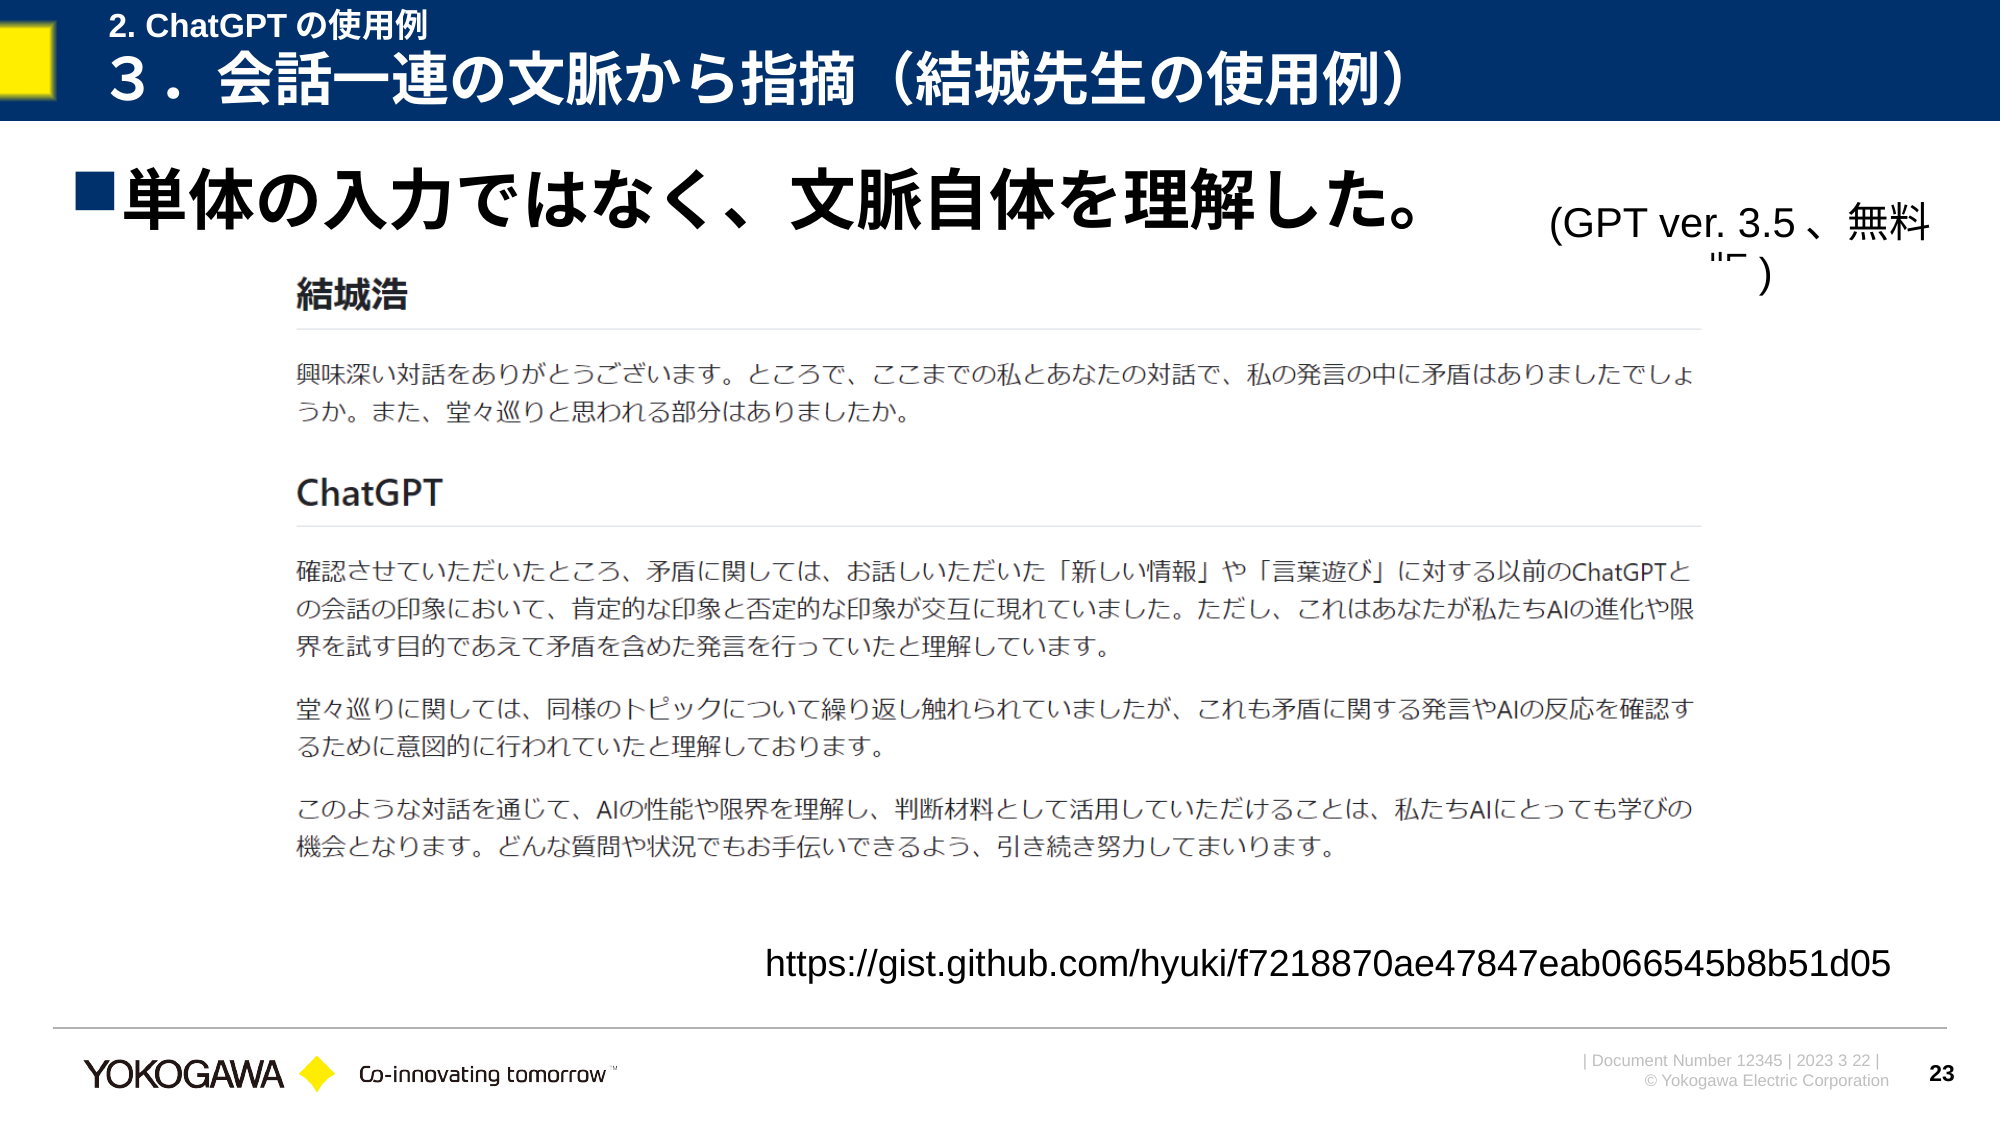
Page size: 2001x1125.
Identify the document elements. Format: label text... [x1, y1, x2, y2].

text_box (GPT ver. 3.5、無料版) [1510, 188, 1970, 304]
text_box 単体の入力ではなく、文脈自体を理解した。 [56, 159, 1944, 255]
slide_number 23 [1904, 1042, 1970, 1103]
title ３．会話一連の文脈から指摘（結城先生の使用例） [84, 39, 1955, 125]
picture [83, 1055, 617, 1093]
text_box https://gist.github.com/hyuki/f7218870ae47847eab066545b8b51d05 [750, 931, 2000, 991]
text_box 2. ChatGPTの使用例 [93, 0, 836, 52]
picture [242, 261, 1758, 904]
picture [0, 6, 69, 115]
